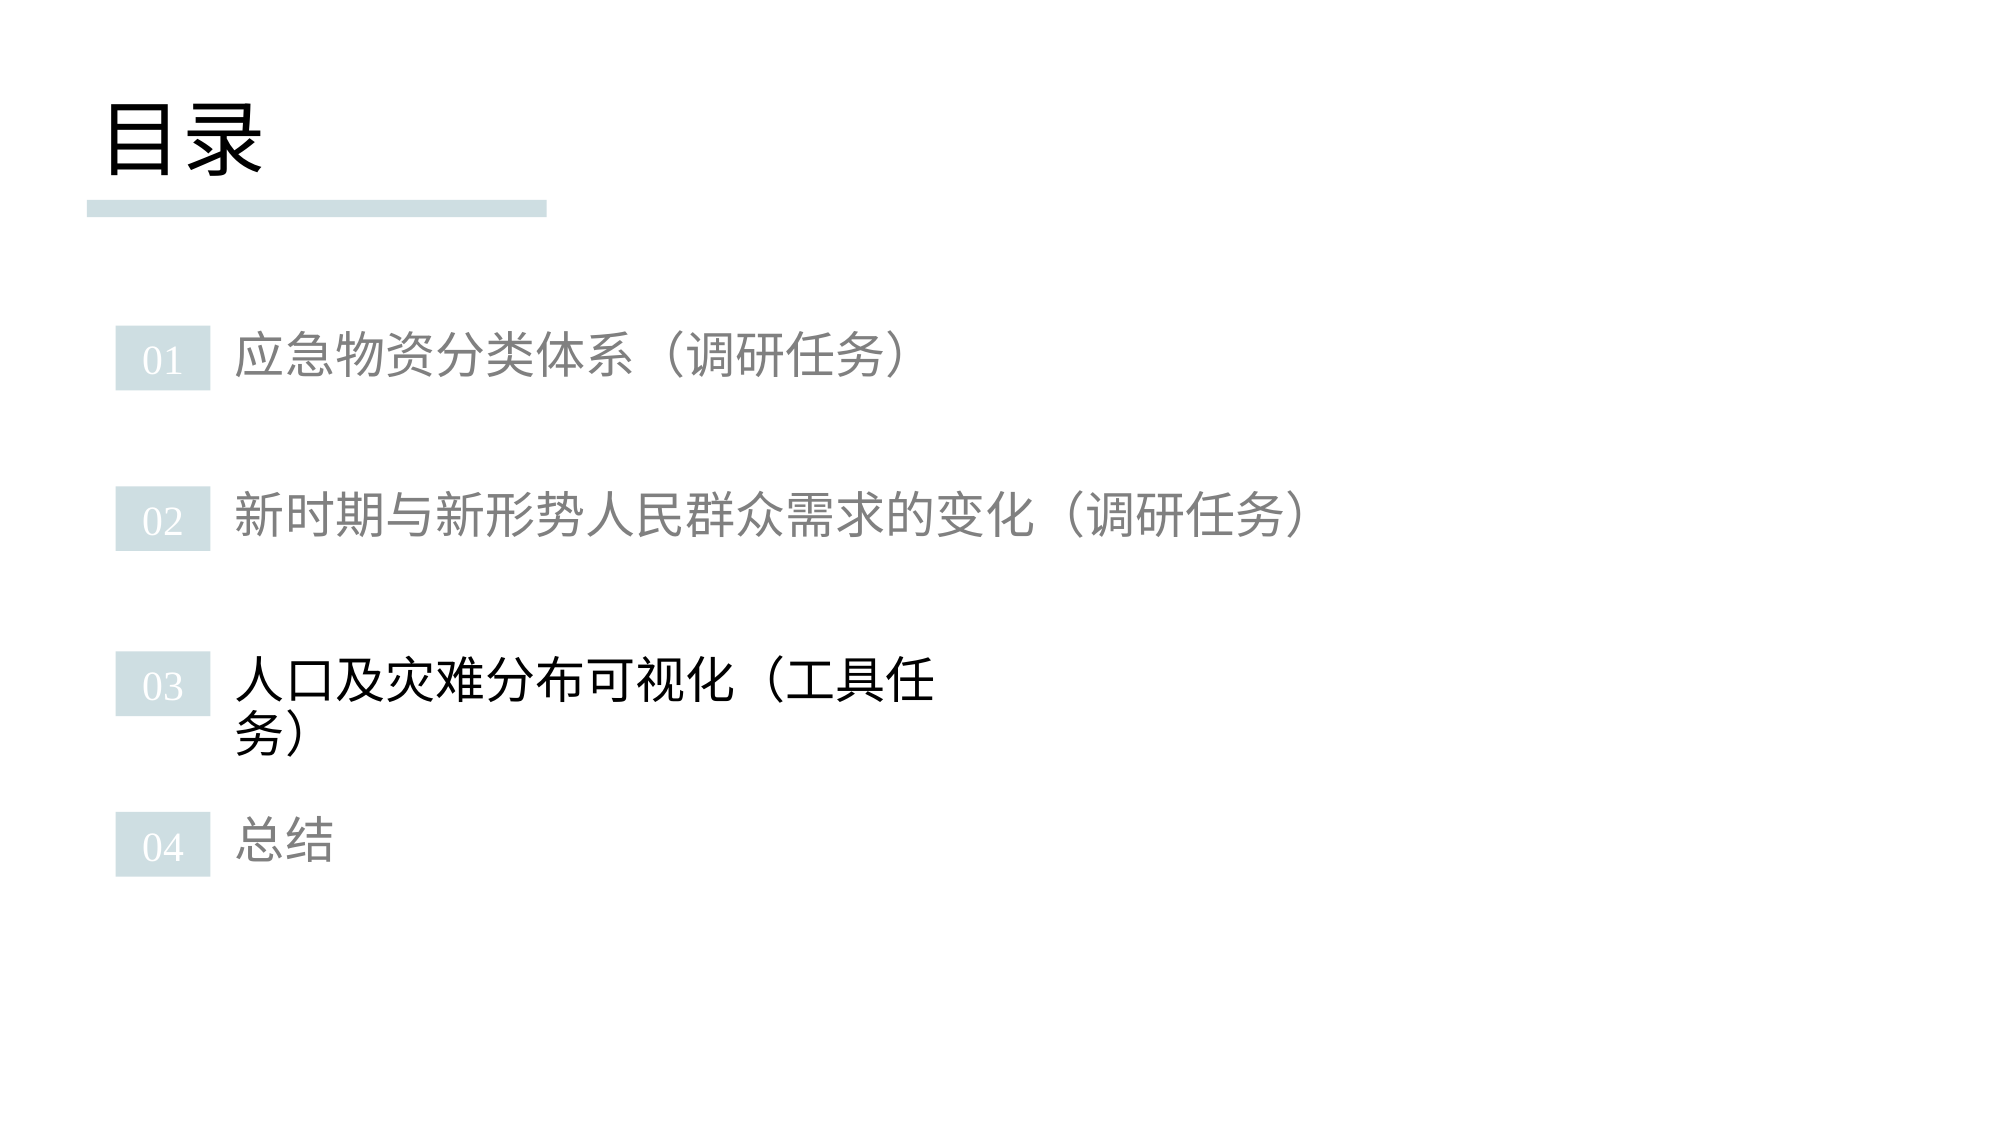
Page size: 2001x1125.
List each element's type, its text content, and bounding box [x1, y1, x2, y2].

text_box 目录 [84, 78, 1084, 194]
text_box 03 [115, 650, 212, 717]
text_box 总结 [220, 807, 645, 877]
text_box 02 [115, 485, 212, 552]
text_box 应急物资分类体系（调研任务） [220, 323, 1126, 392]
text_box 01 [115, 325, 212, 391]
text_box 新时期与新形势人民群众需求的变化（调研任务） [220, 483, 1362, 552]
text_box [86, 199, 548, 218]
text_box 04 [115, 811, 212, 878]
text_box 人口及灾难分布可视化（工具任务） [220, 647, 1047, 771]
